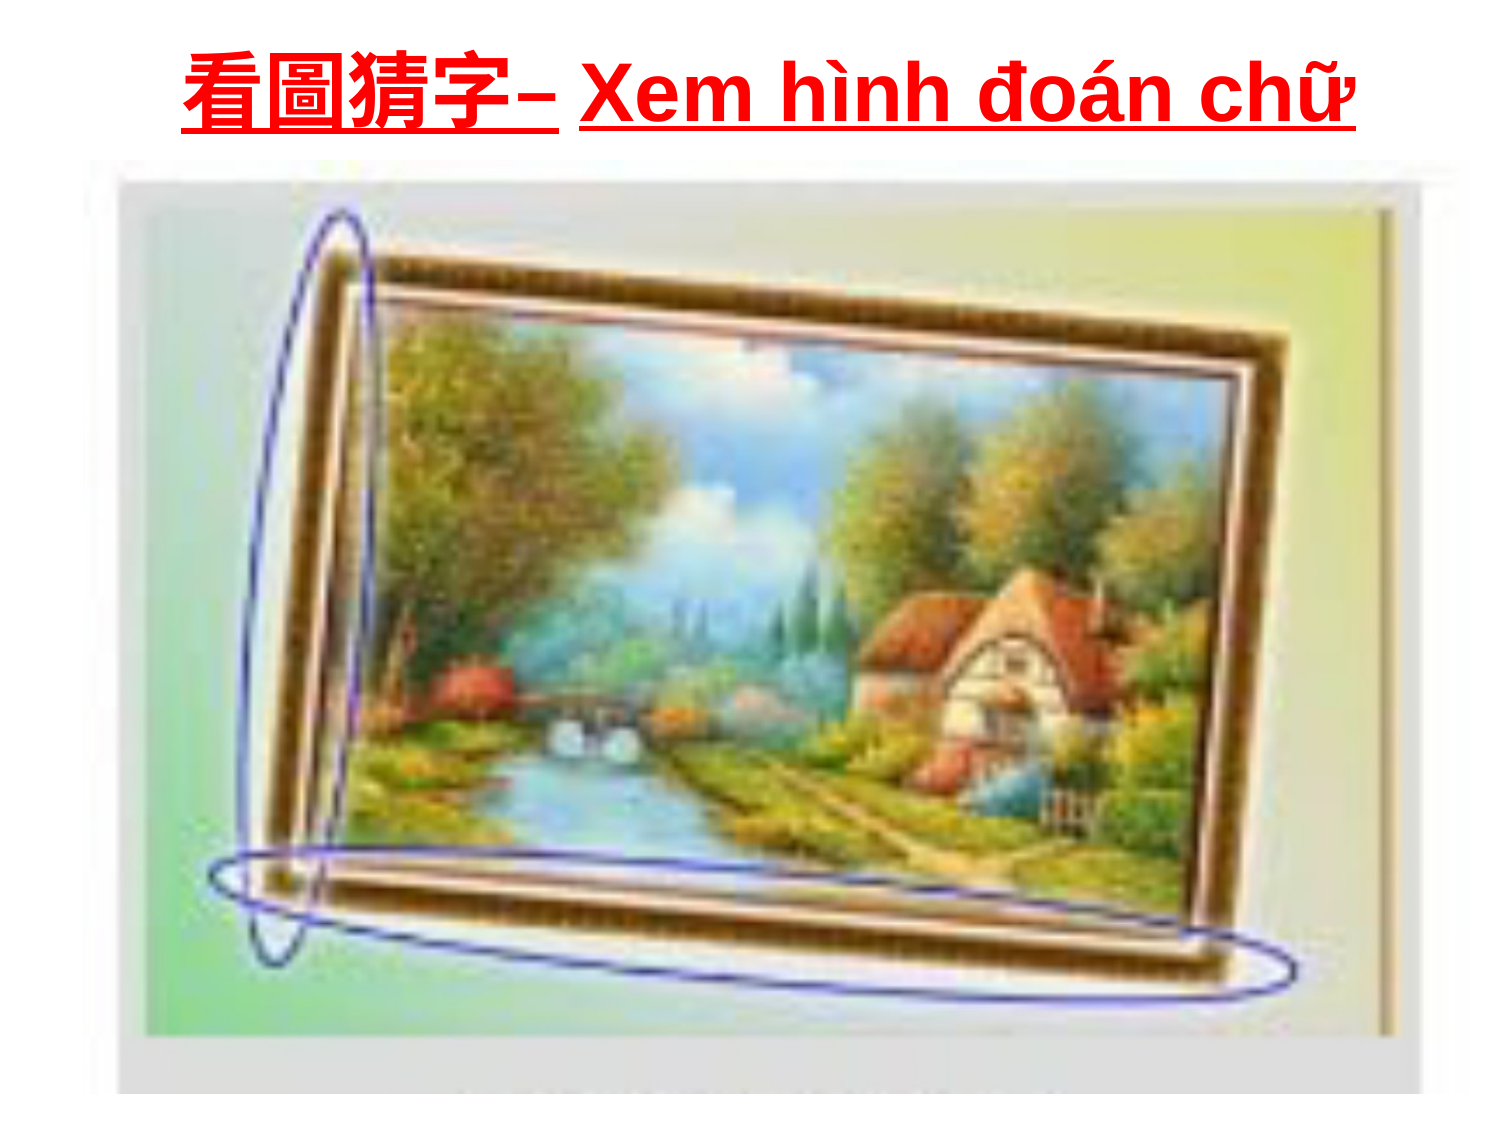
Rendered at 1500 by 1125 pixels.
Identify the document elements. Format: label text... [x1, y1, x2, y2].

picture [83, 160, 1470, 1095]
text_box 看圖猜字–Xem hình đoán chữ [78, 30, 1459, 146]
